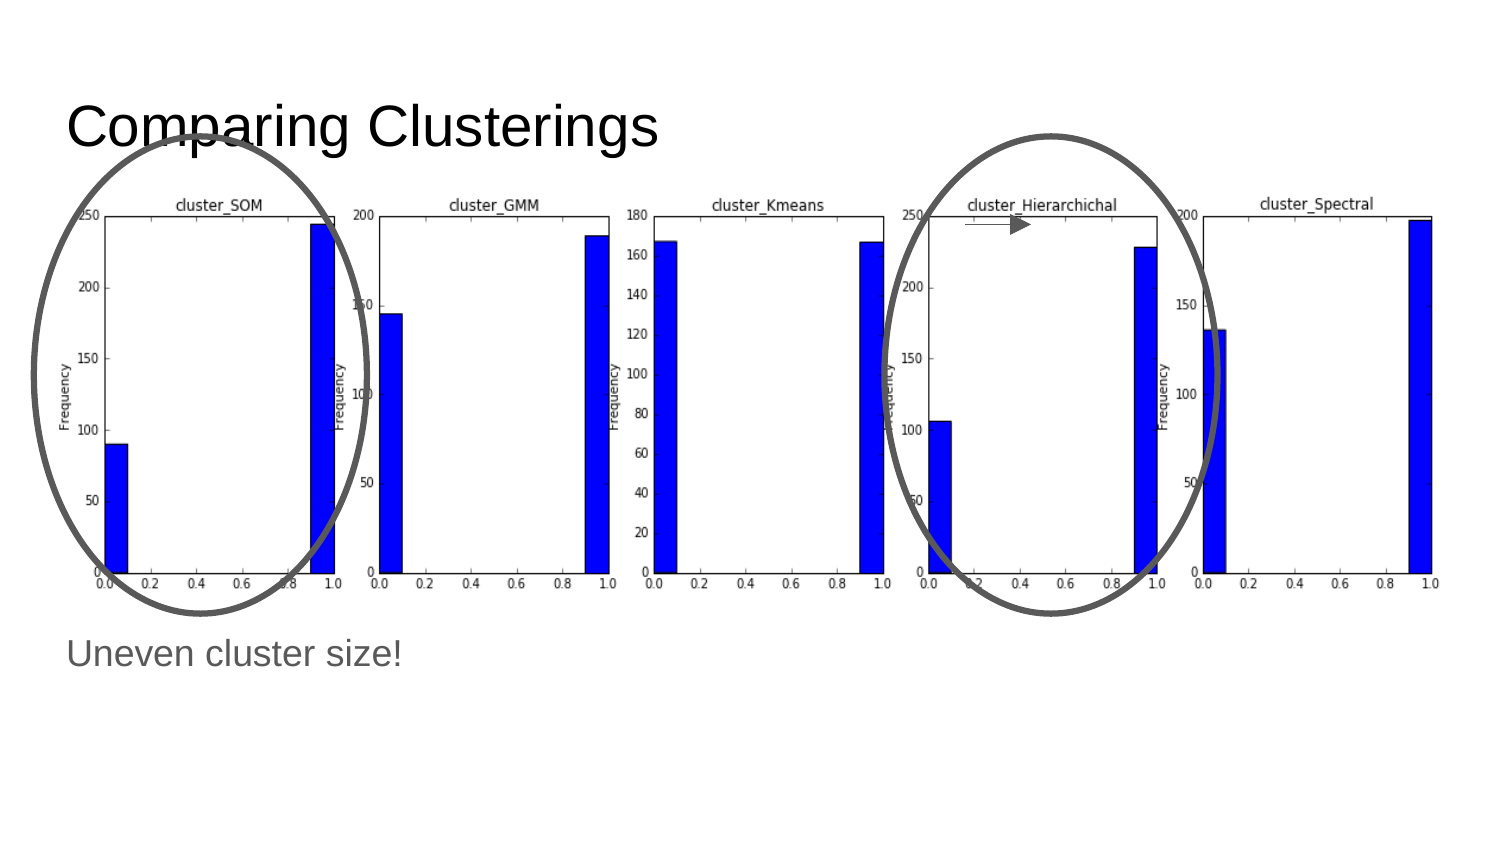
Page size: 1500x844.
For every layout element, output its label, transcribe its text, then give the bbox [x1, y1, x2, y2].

text_box [97, 136, 303, 187]
list Uneven cluster size! [51, 609, 1449, 750]
text_box [171, 610, 230, 614]
text_box [33, 289, 45, 461]
picture [50, 188, 1450, 601]
title Comparing Clusterings [51, 72, 1449, 167]
text_box [1022, 610, 1080, 614]
text_box [948, 136, 1154, 187]
